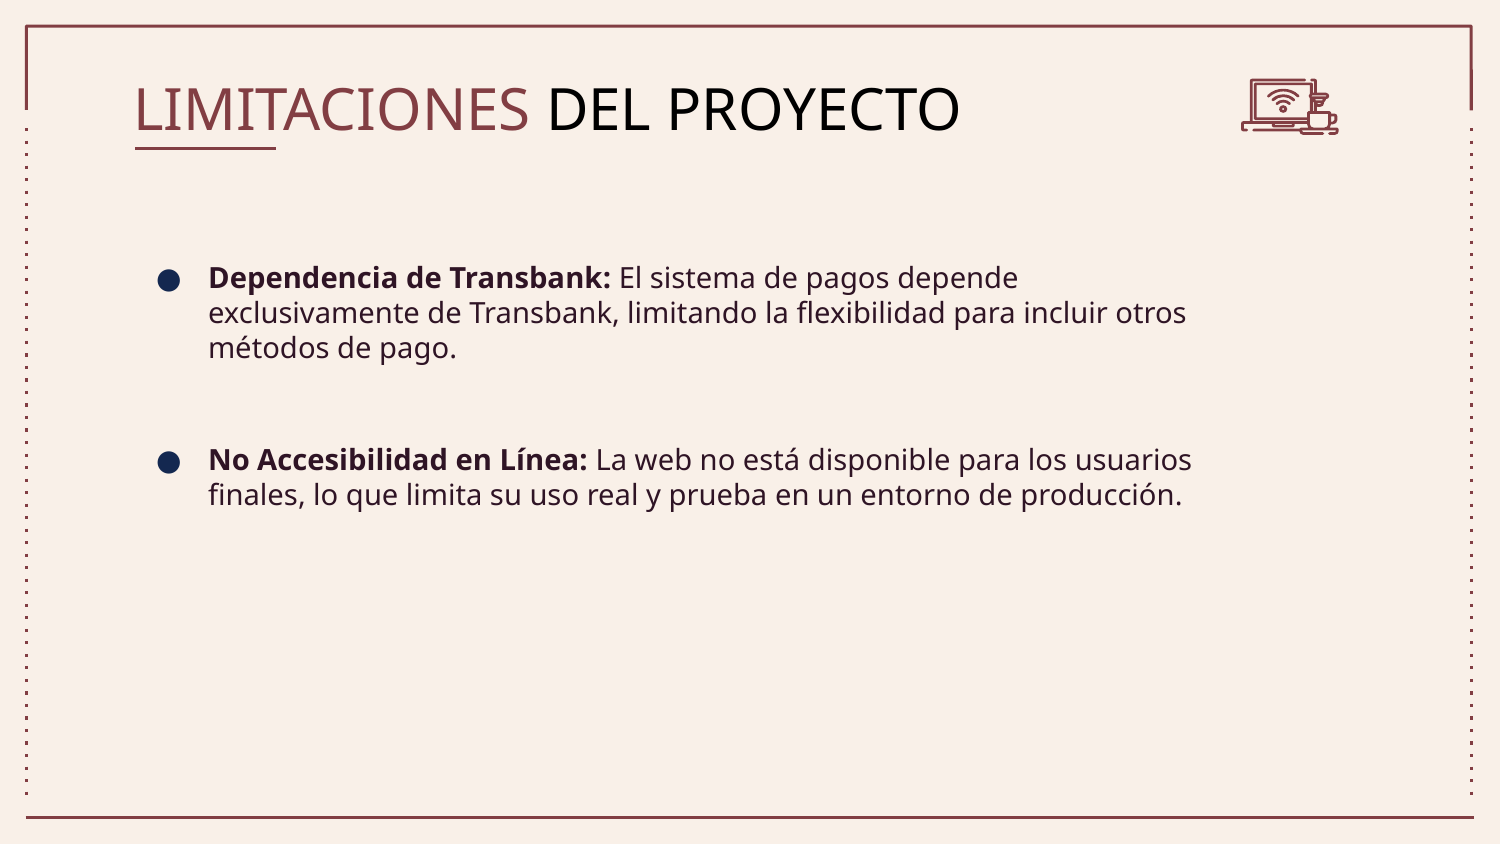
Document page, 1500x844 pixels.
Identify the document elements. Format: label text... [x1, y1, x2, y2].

list Dependencia de Transbank: El sistema de pagos depende exclusivamente de Transbank, limitando la flexibilidad para incluir otros métodos de pago. No Accesibilidad en Línea: La web no está disponible para los usuarios finales, lo que limita su uso real y prueba en un entorno de producción. [118, 188, 1242, 805]
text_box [1240, 78, 1339, 136]
title LIMITACIONES DEL PROYECTO [118, 56, 1394, 189]
